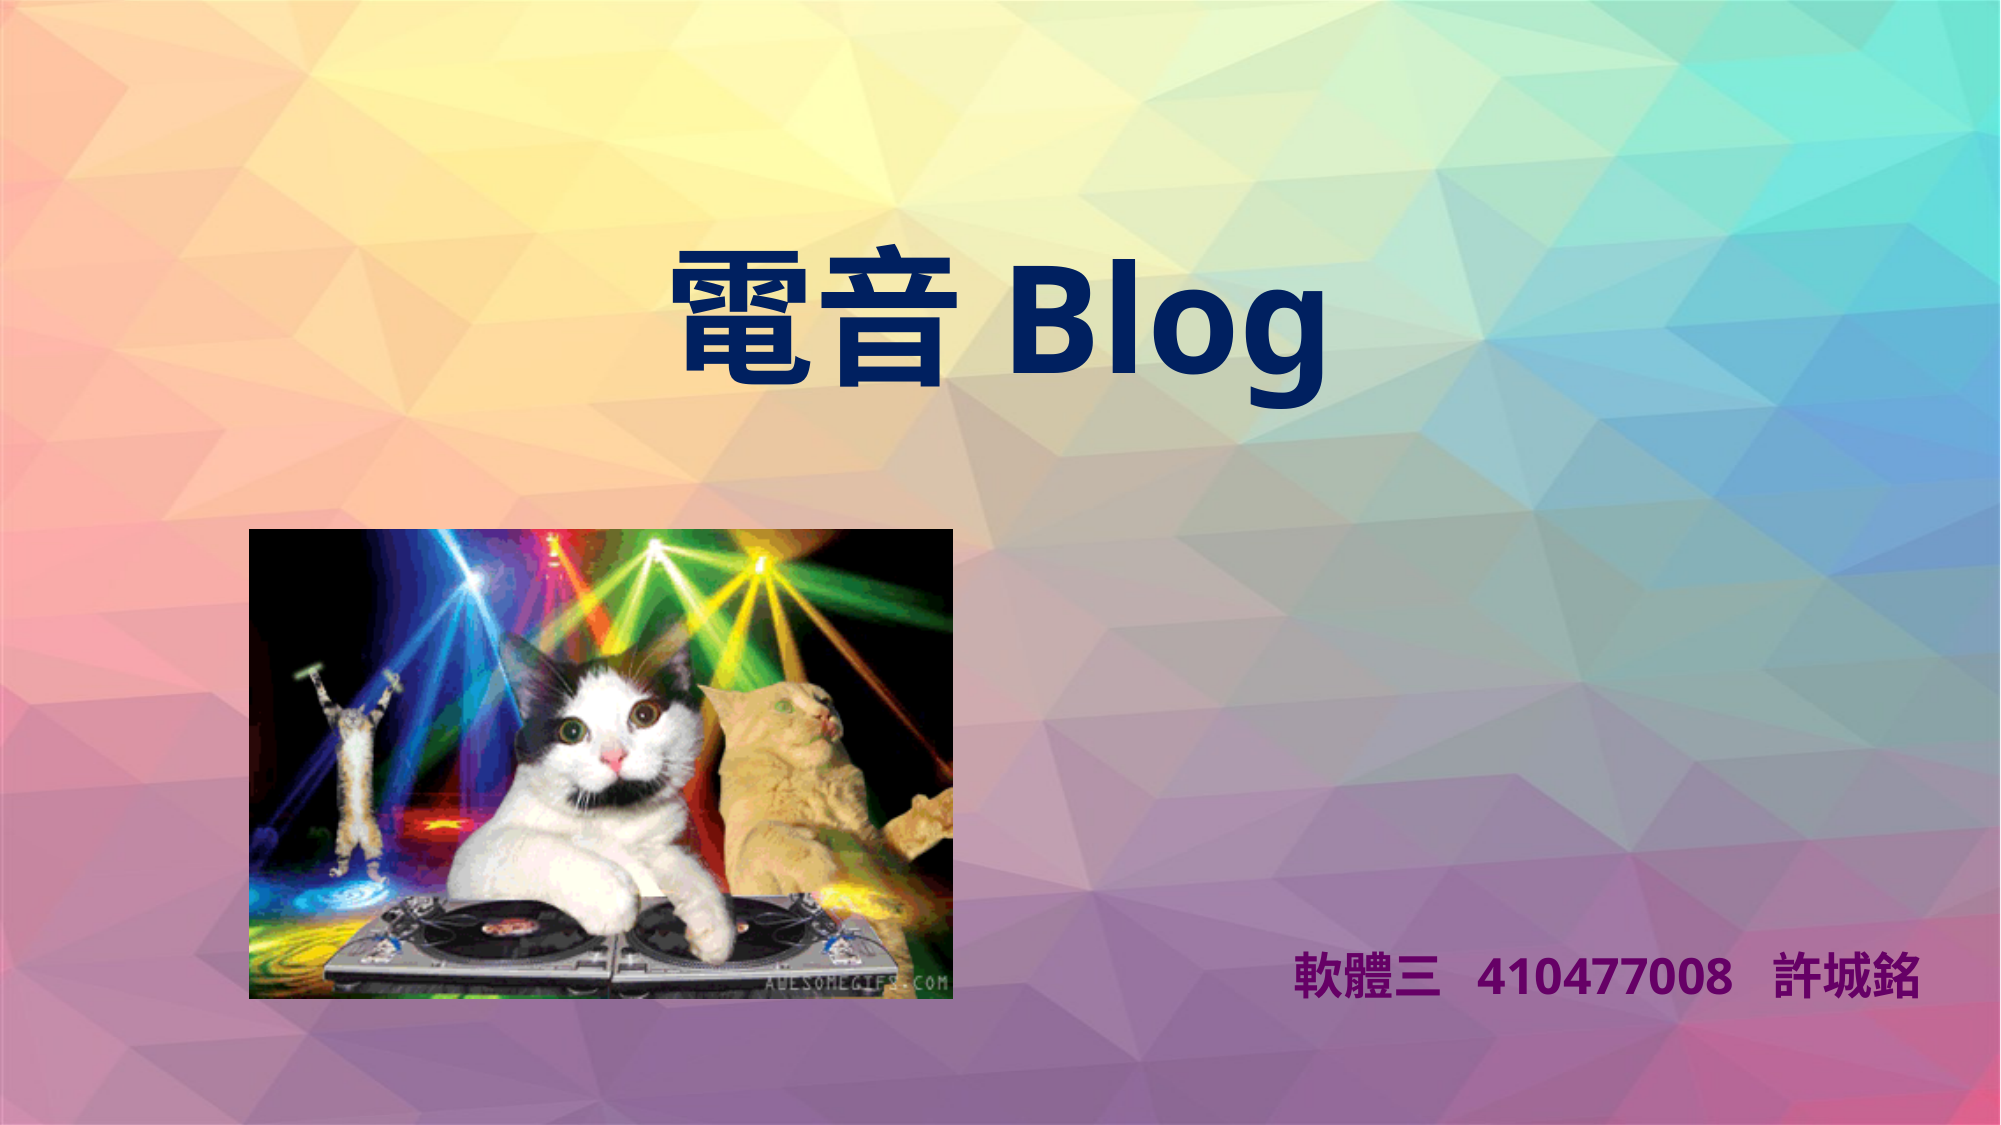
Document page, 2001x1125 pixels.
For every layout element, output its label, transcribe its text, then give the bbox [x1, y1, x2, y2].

picture [0, 0, 2001, 1125]
subtitle 軟體三 410477008 許城銘 [858, 943, 2000, 1125]
title 電音Blog [249, 21, 1750, 414]
